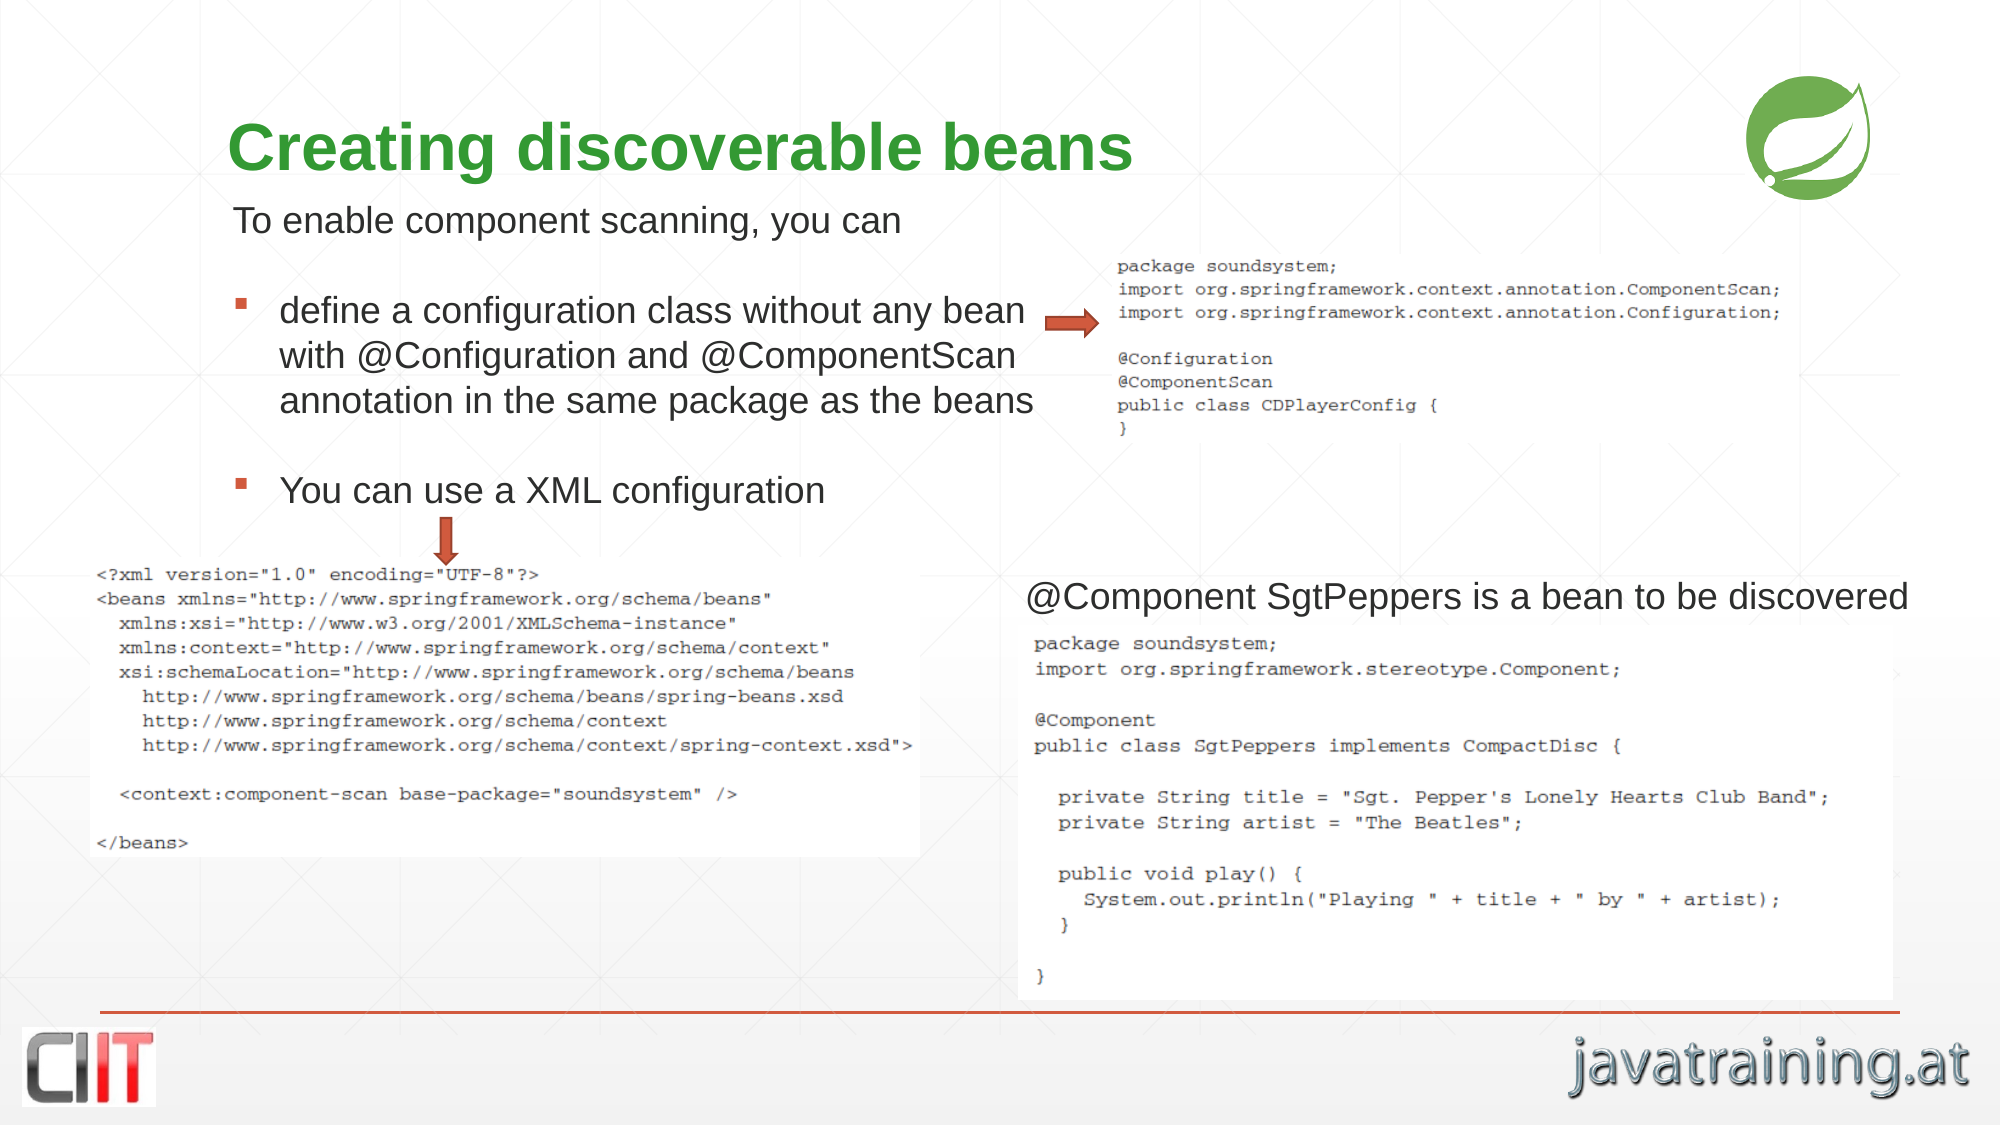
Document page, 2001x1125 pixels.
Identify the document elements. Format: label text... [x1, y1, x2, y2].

text_box @Component SgtPeppers is a bean to be discovered [1010, 564, 1925, 625]
picture [90, 557, 920, 857]
text_box To enable component scanning, you can define a configuration class without any bean with @Configuration and @ComponentScan annotation in the same package as the beans You can use a XML configuration [217, 188, 1070, 654]
title Creating discoverable beans [212, 32, 1788, 193]
text_box [1045, 308, 1100, 339]
picture [1112, 254, 1799, 443]
picture [1018, 625, 1893, 1000]
picture [1745, 75, 1870, 200]
picture [22, 1027, 156, 1107]
text_box [432, 516, 460, 557]
picture [1564, 1034, 1971, 1102]
